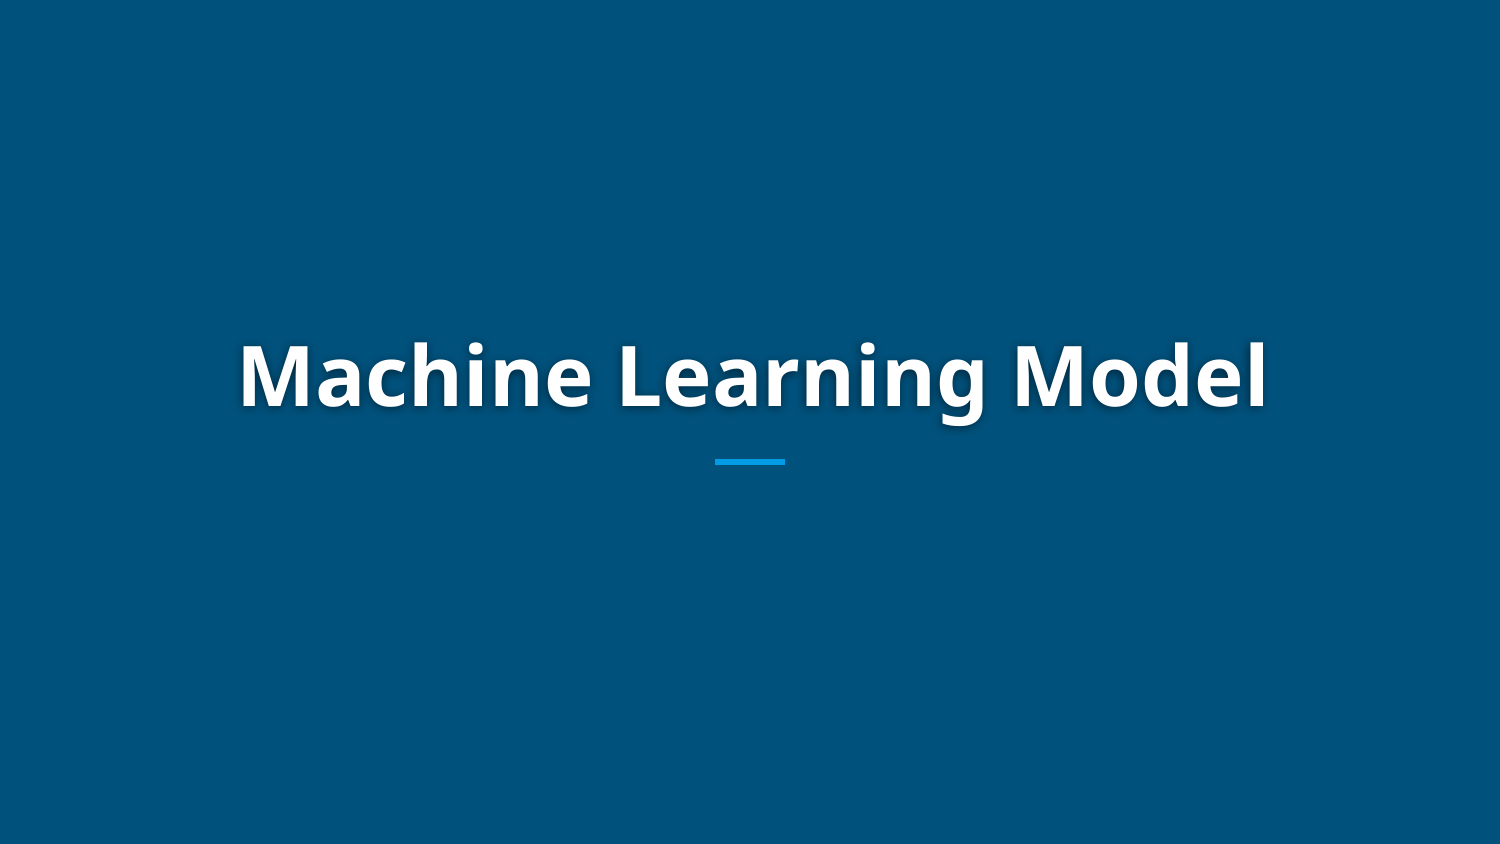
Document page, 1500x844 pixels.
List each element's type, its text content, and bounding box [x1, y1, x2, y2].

title Machine Learning Model [78, 289, 1428, 439]
